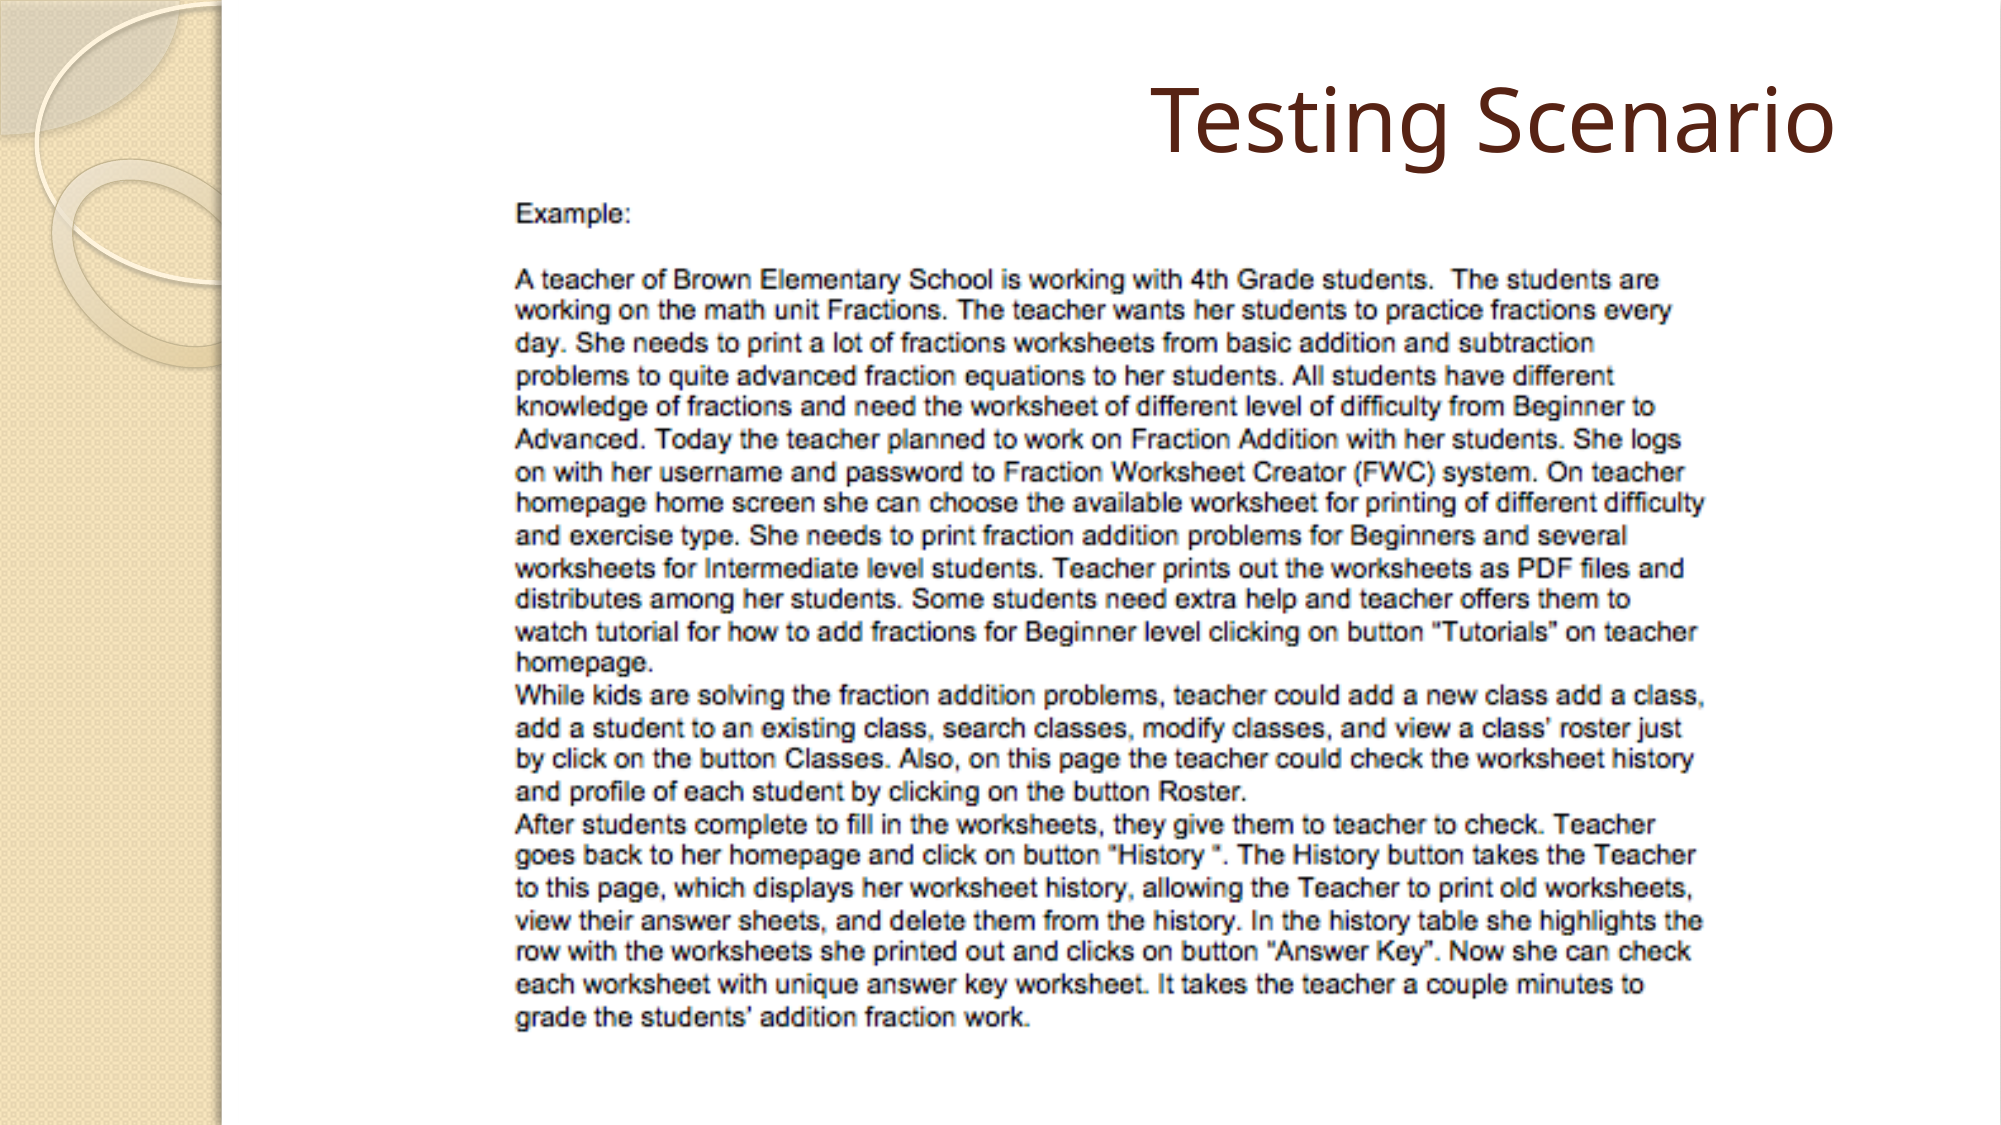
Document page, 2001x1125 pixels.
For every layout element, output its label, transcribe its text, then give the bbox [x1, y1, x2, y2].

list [238, 201, 1995, 1045]
title Testing Scenario [1135, 45, 1954, 189]
